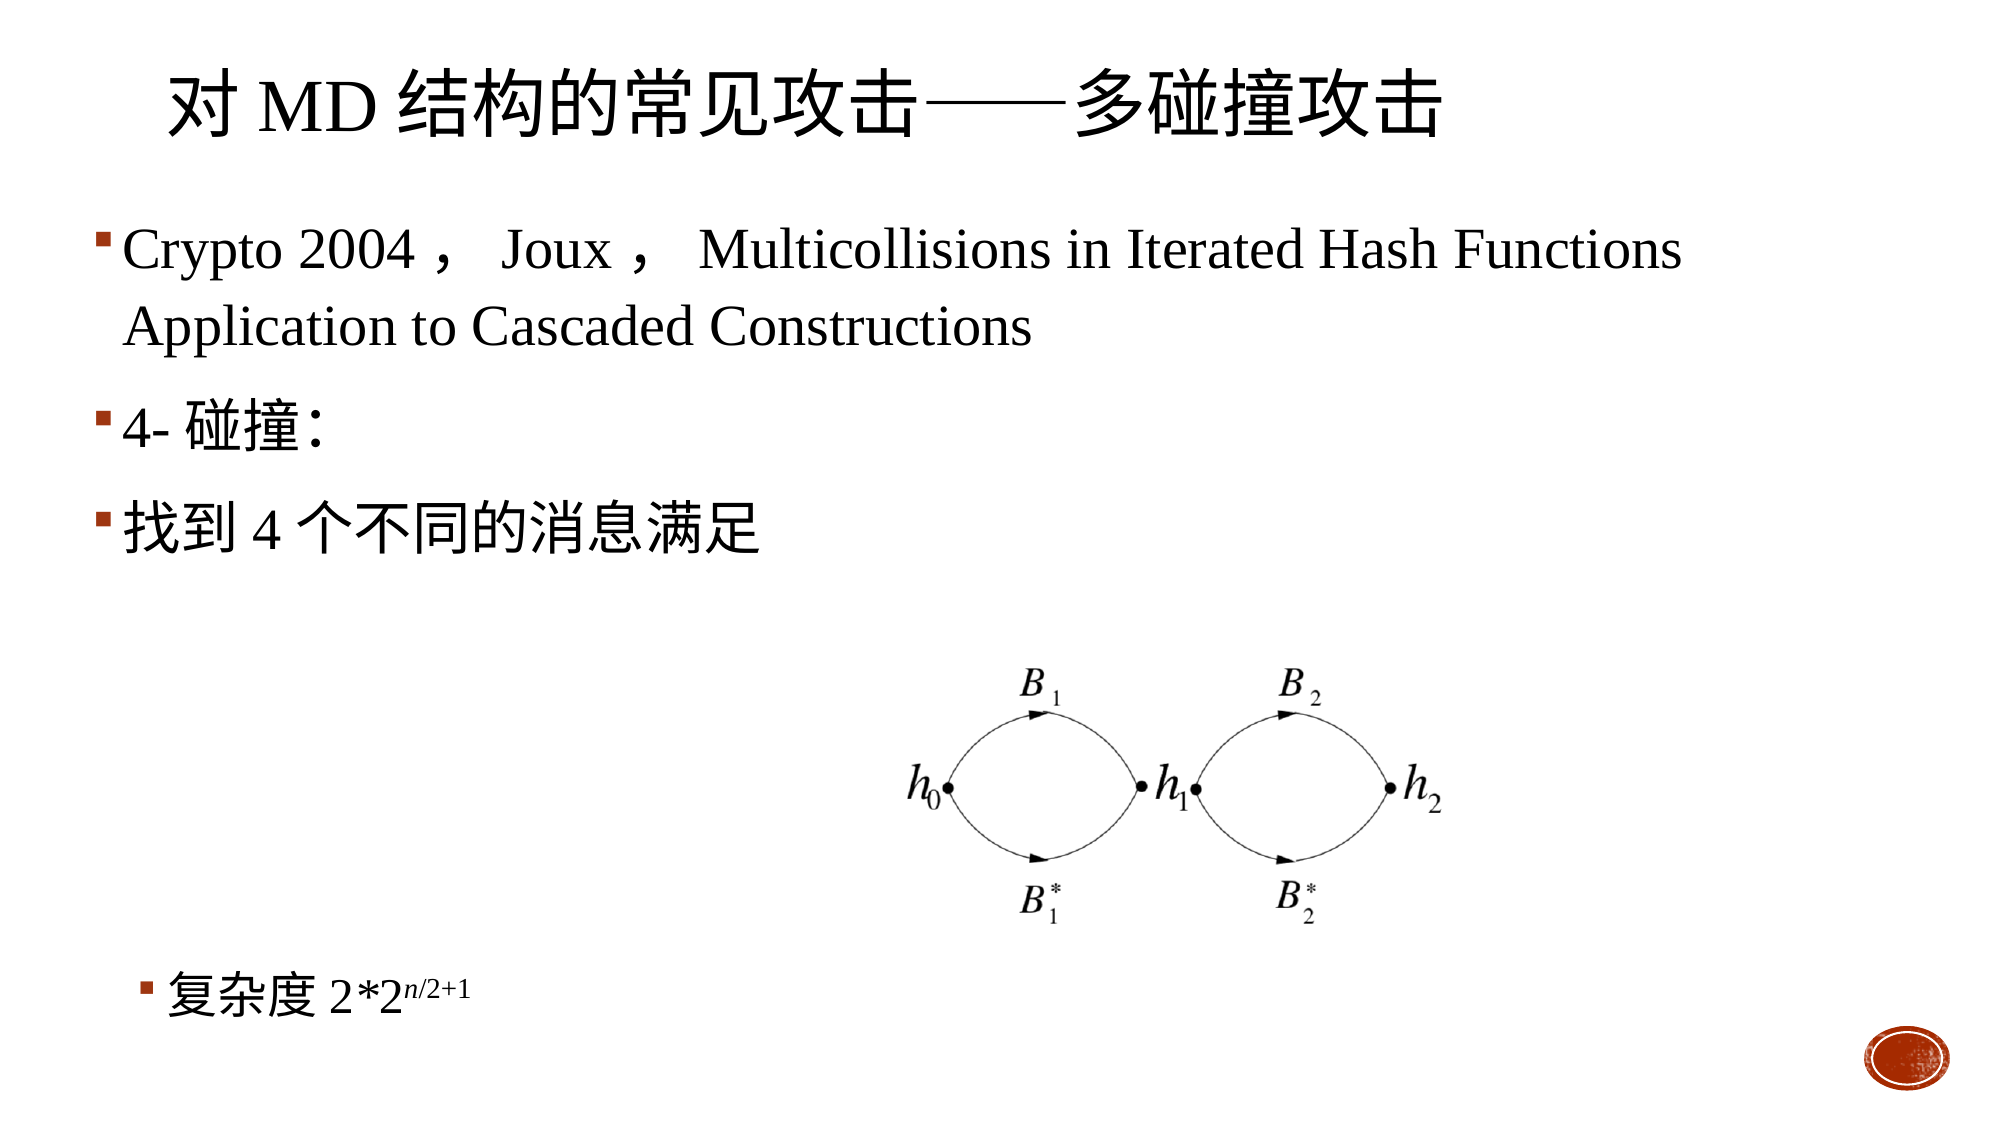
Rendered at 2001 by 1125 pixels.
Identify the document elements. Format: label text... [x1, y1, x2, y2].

title 对MD结构的常见攻击——多碰撞攻击 [150, 30, 1850, 184]
picture [900, 658, 1450, 929]
